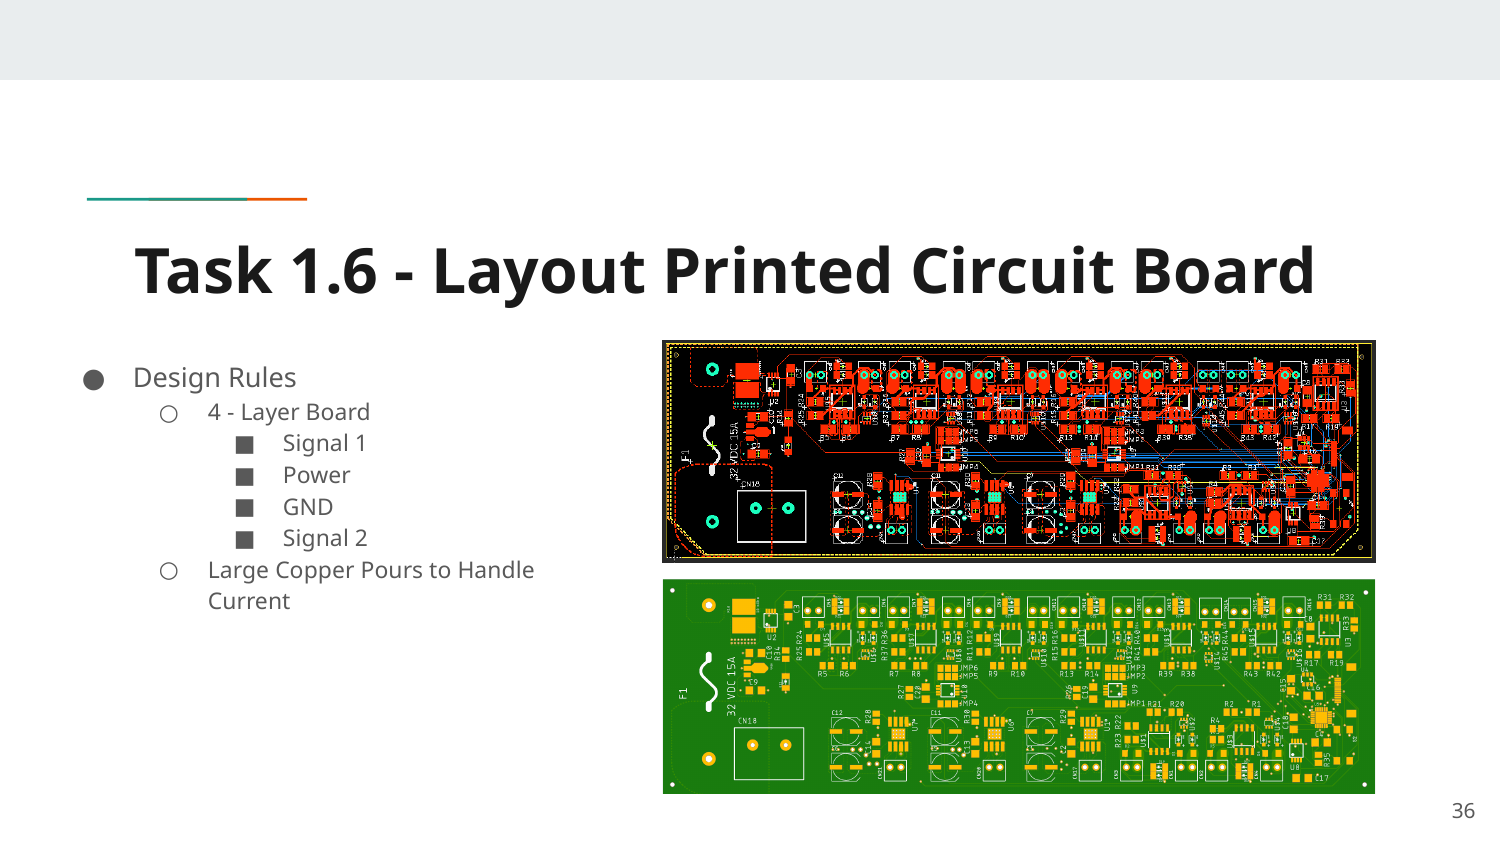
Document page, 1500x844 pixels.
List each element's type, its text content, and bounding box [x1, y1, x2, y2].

list Design Rules 4 - Layer Board Signal 1 Power GND Signal 2 Large Copper Pours to Handle Current [42, 341, 621, 712]
slide_number ‹#› [1400, 779, 1491, 844]
title Task 1.6 - Layout Printed Circuit Board [119, 216, 1381, 305]
picture [662, 578, 1376, 794]
picture [662, 340, 1376, 563]
